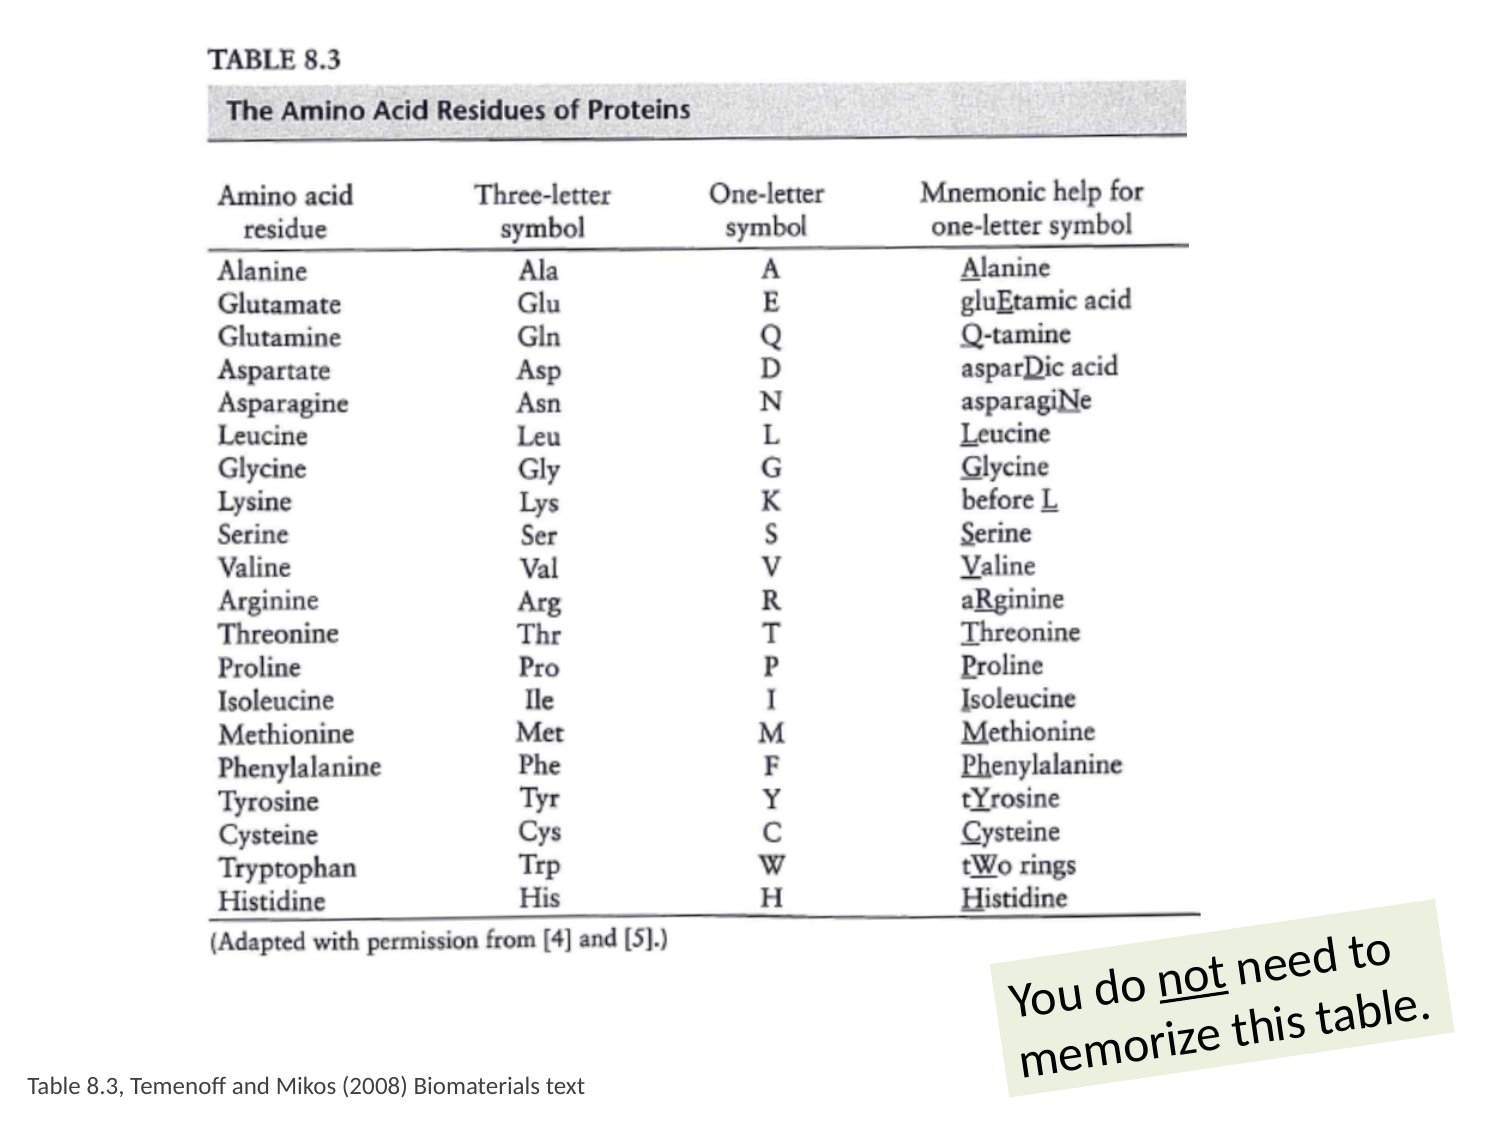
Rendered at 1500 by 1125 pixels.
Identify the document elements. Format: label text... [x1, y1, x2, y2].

text_box You do not need to memorize this table. [990, 898, 1455, 1098]
text_box Table 8.3, Temenoff and Mikos (2008) Biomaterials text [12, 1062, 750, 1108]
picture [191, 18, 1201, 970]
